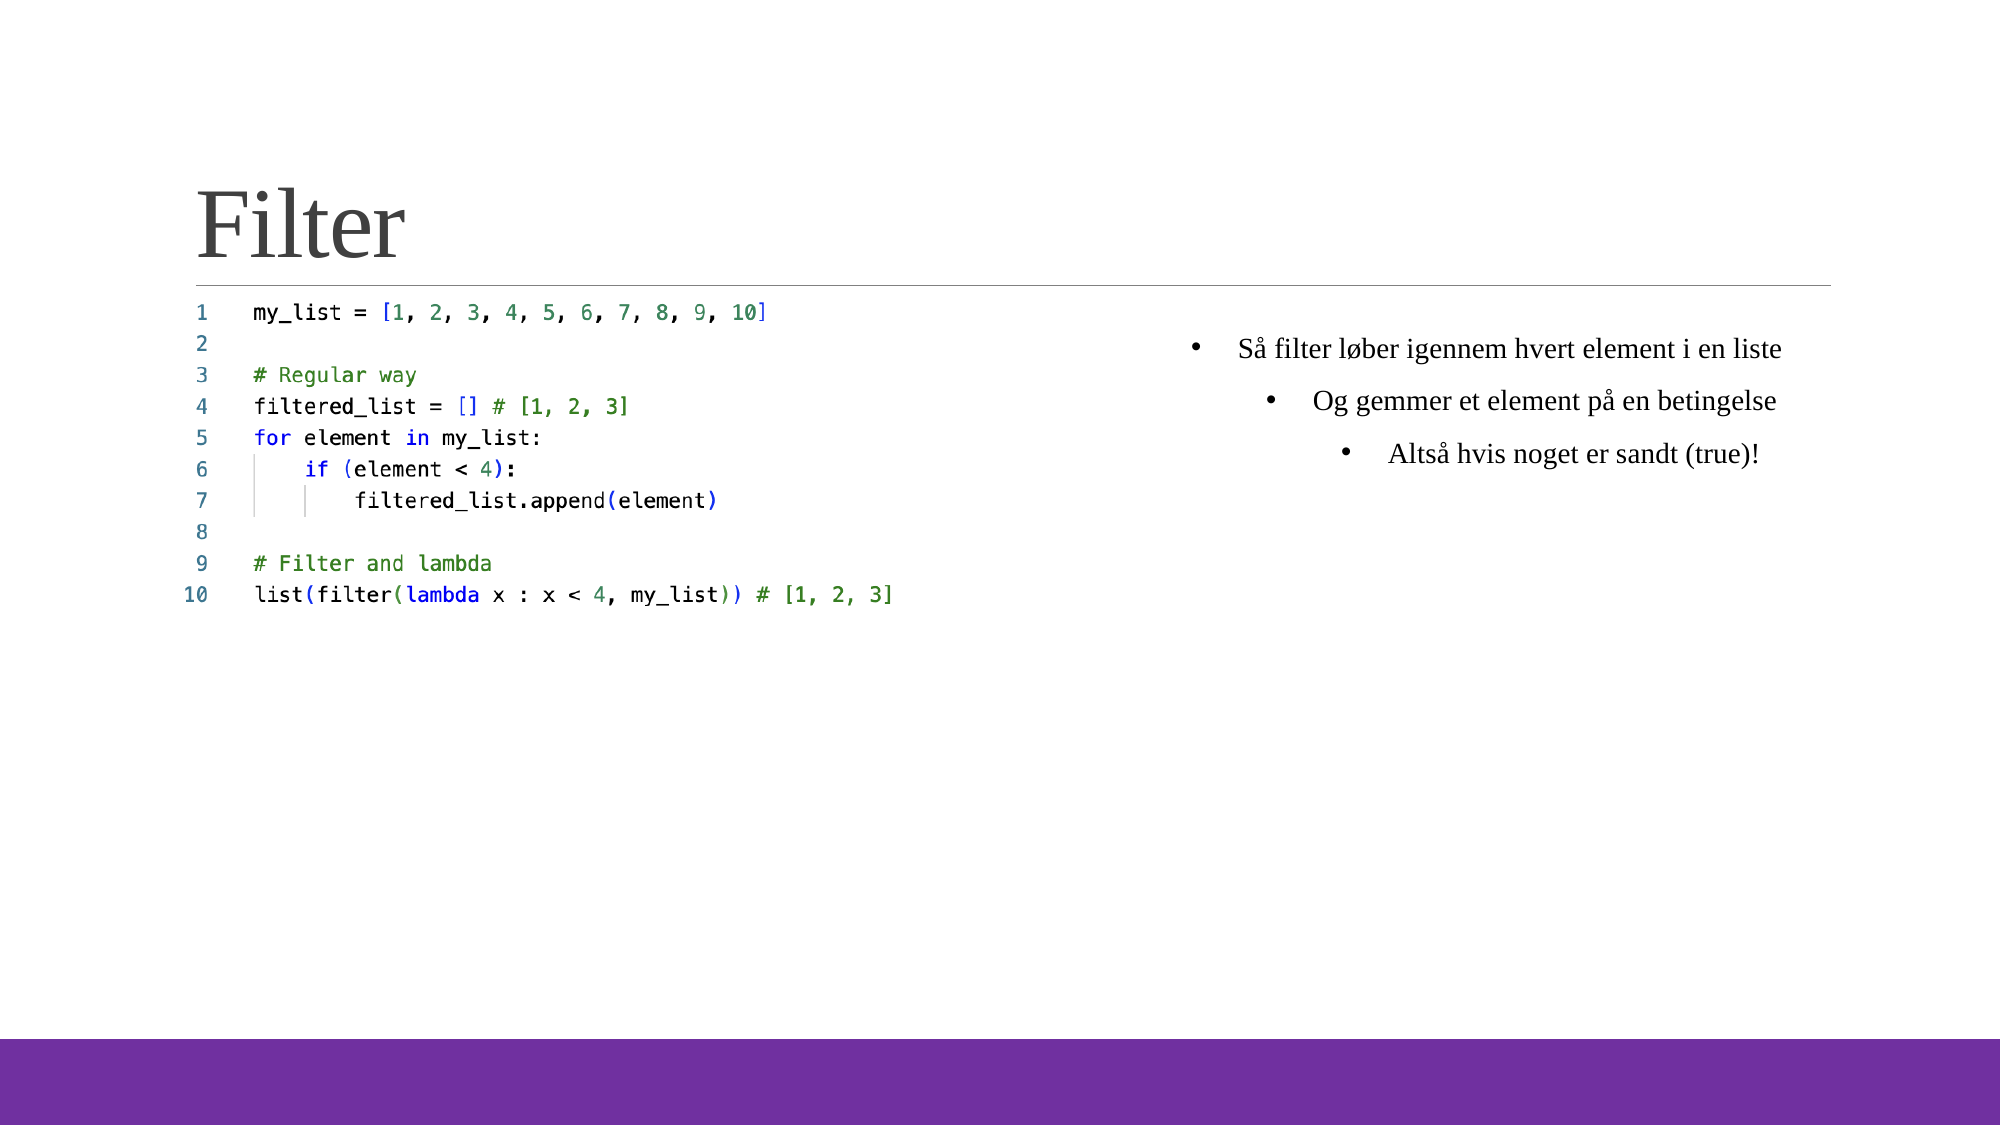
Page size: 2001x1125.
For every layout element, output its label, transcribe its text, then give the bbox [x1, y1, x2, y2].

text_box Så filter løber igennem hvert element i en liste Og gemmer et element på en betingelse Altså hvis noget er sandt (true)! [1201, 304, 1932, 529]
picture [179, 299, 1194, 612]
title Filter [180, 47, 1830, 285]
